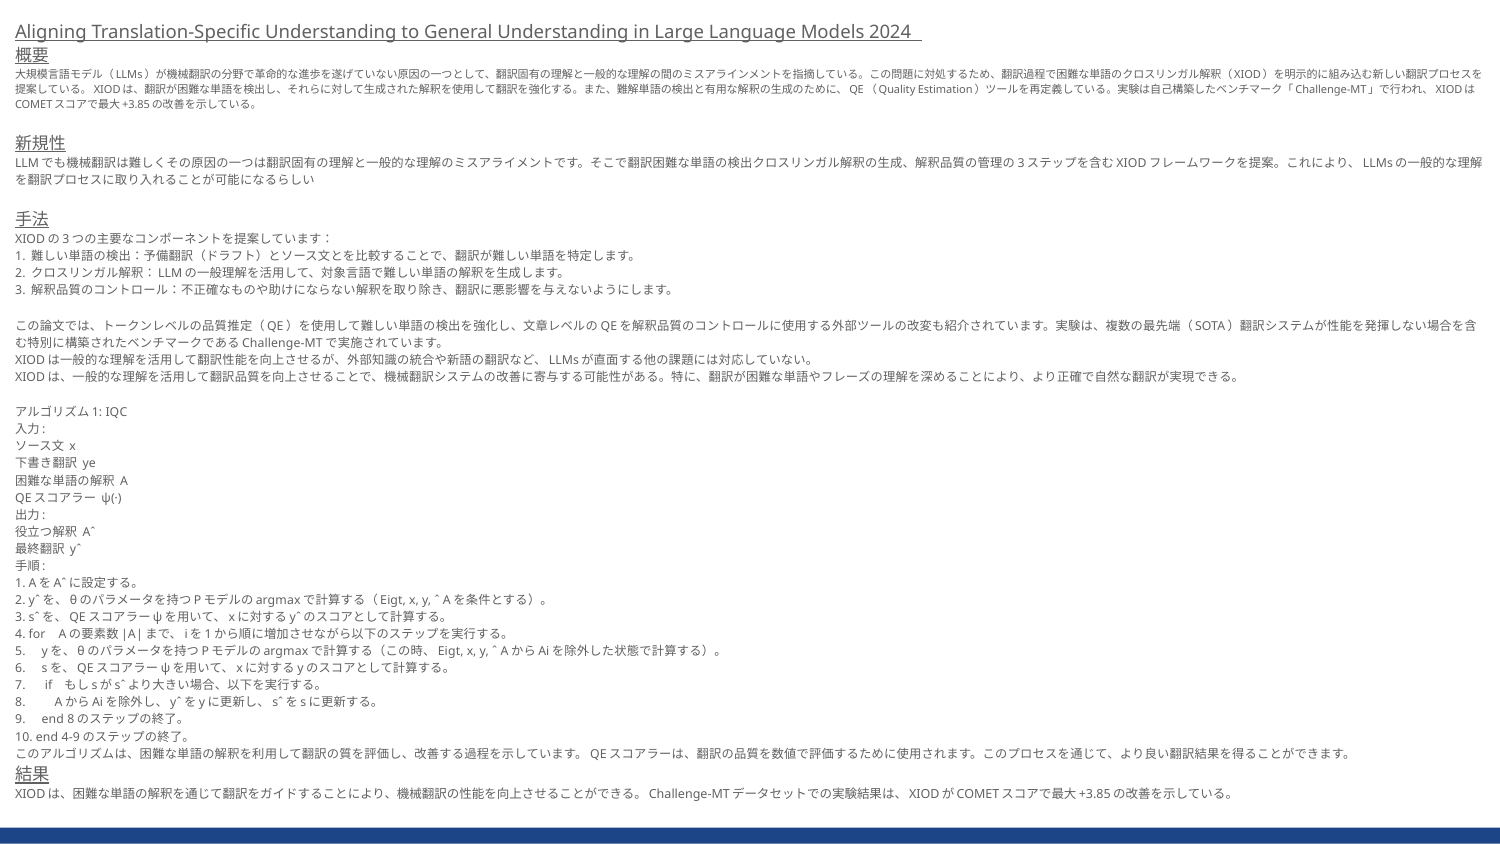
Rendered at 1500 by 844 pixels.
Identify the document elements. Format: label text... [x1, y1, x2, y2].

list Aligning Translation-Specific Understanding to General Understanding in Large Language Models 2024 概要 大規模言語モデル（LLMs）が機械翻訳の分野で革命的な進歩を遂げていない原因の一つとして、翻訳固有の理解と一般的な理解の間のミスアラインメントを指摘している。この問題に対処するため、翻訳過程で困難な単語のクロスリンガル解釈（XIOD）を明示的に組み込む新しい翻訳プロセスを提案している。XIODは、翻訳が困難な単語を検出し、それらに対して生成された解釈を使用して翻訳を強化する。また、難解単語の検出と有用な解釈の生成のために、QE（Quality Estimation）ツールを再定義している。実験は自己構築したベンチマーク「Challenge-MT」で行われ、XIODはCOMETスコアで最大+3.85の改善を示している。 新規性 LLMでも機械翻訳は難しくその原因の一つは翻訳固有の理解と一般的な理解のミスアライメントです。そこで翻訳困難な単語の検出クロスリンガル解釈の生成、解釈品質の管理の3ステップを含むXIODフレームワークを提案。これにより、LLMsの一般的な理解を翻訳プロセスに取り入れることが可能になるらしい 手法 XIODの3つの主要なコンポーネントを提案しています： 1. 難しい単語の検出：予備翻訳（ドラフト）とソース文とを比較することで、翻訳が難しい単語を特定します。 2. クロスリンガル解釈：LLMの一般理解を活用して、対象言語で難しい単語の解釈を生成します。 3. 解釈品質のコントロール：不正確なものや助けにならない解釈を取り除き、翻訳に悪影響を与えないようにします。 この論文では、トークンレベルの品質推定（QE）を使用して難しい単語の検出を強化し、文章レベルのQEを解釈品質のコントロールに使用する外部ツールの改変も紹介されています。実験は、複数の最先端（SOTA）翻訳システムが性能を発揮しない場合を含む特別に構築されたベンチマークであるChallenge-MTで実施されています。 XIODは一般的な理解を活用して翻訳性能を向上させるが、外部知識の統合や新語の翻訳など、LLMsが直面する他の課題には対応していない。 XIODは、一般的な理解を活用して翻訳品質を向上させることで、機械翻訳システムの改善に寄与する可能性がある。特に、翻訳が困難な単語やフレーズの理解を深めることにより、より正確で自然な翻訳が実現できる。 アルゴリズム1: IQC 入力: ソース文 x 下書き翻訳 ye 困難な単語の解釈 A QEスコアラー ψ(·) 出力: 役立つ解釈 Aˆ 最終翻訳 yˆ 手順: 1. AをAˆに設定する。 2. yˆを、θのパラメータを持つPモデルのargmaxで計算する（Eigt, x, y, ˆ Aを条件とする）。 3. sˆを、QEスコアラーψを用いて、xに対するyˆのスコアとして計算する。 4. for Aの要素数|A|まで、iを1から順に増加させながら以下のステップを実行する。 5. yを、θのパラメータを持つPモデルのargmaxで計算する（この時、Eigt, x, y, ˆ AからAiを除外した状態で計算する）。 6. sを、QEスコアラーψを用いて、xに対するyのスコアとして計算する。 7. if もしsがsˆより大きい場合、以下を実行する。 8. AからAiを除外し、yˆをyに更新し、sˆをsに更新する。 9. end 8のステップの終了。 10. end 4-9のステップの終了。 このアルゴリズムは、困難な単語の解釈を利用して翻訳の質を評価し、改善する過程を示しています。QEスコアラーは、翻訳の品質を数値で評価するために使用されます。このプロセスを通じて、より良い翻訳結果を得ることができます。 結果 XIODは、困難な単語の解釈を通じて翻訳をガイドすることにより、機械翻訳の性能を向上させることができる。Challenge-MTデータセットでの実験結果は、XIODがCOMETスコアで最大+3.85の改善を示している。 [0, 0, 1500, 828]
